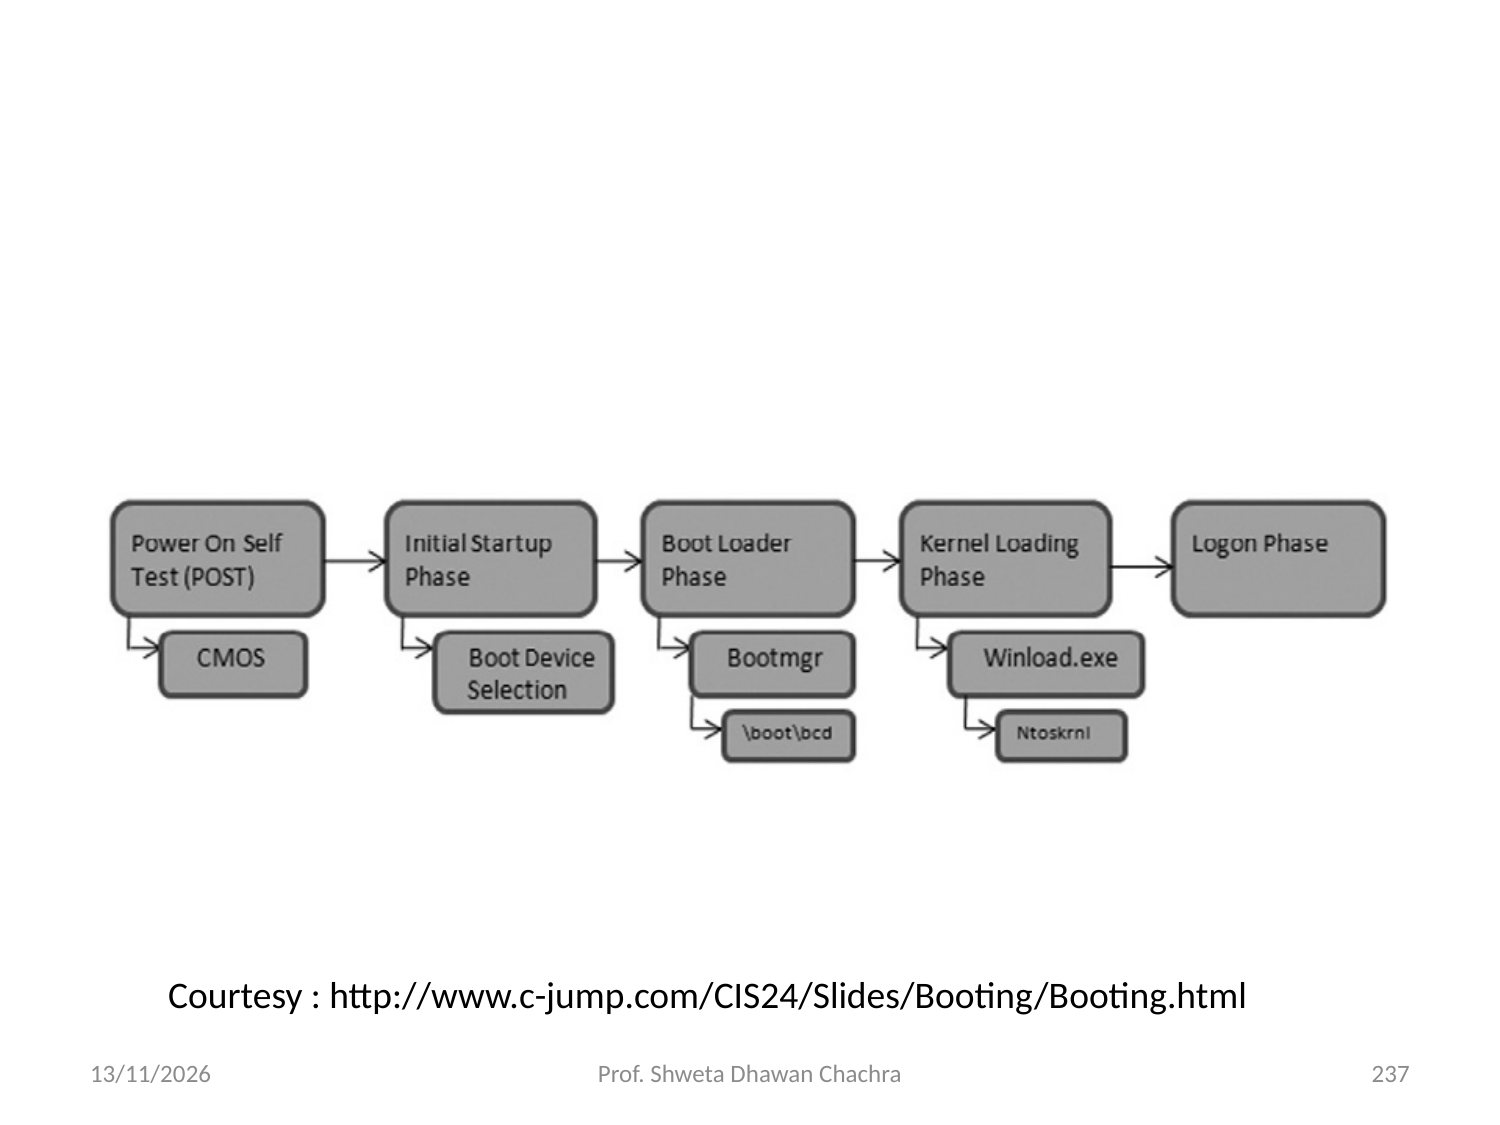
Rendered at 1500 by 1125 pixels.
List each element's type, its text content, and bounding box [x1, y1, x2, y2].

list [105, 492, 1395, 776]
slide_number 237 [1074, 1042, 1425, 1103]
text_box Courtesy : http://www.c-jump.com/CIS24/Slides/Booting/Booting.html [153, 964, 1500, 1024]
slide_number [75, 1042, 425, 1103]
footer Prof. Shweta Dhawan Chachra [512, 1042, 988, 1103]
